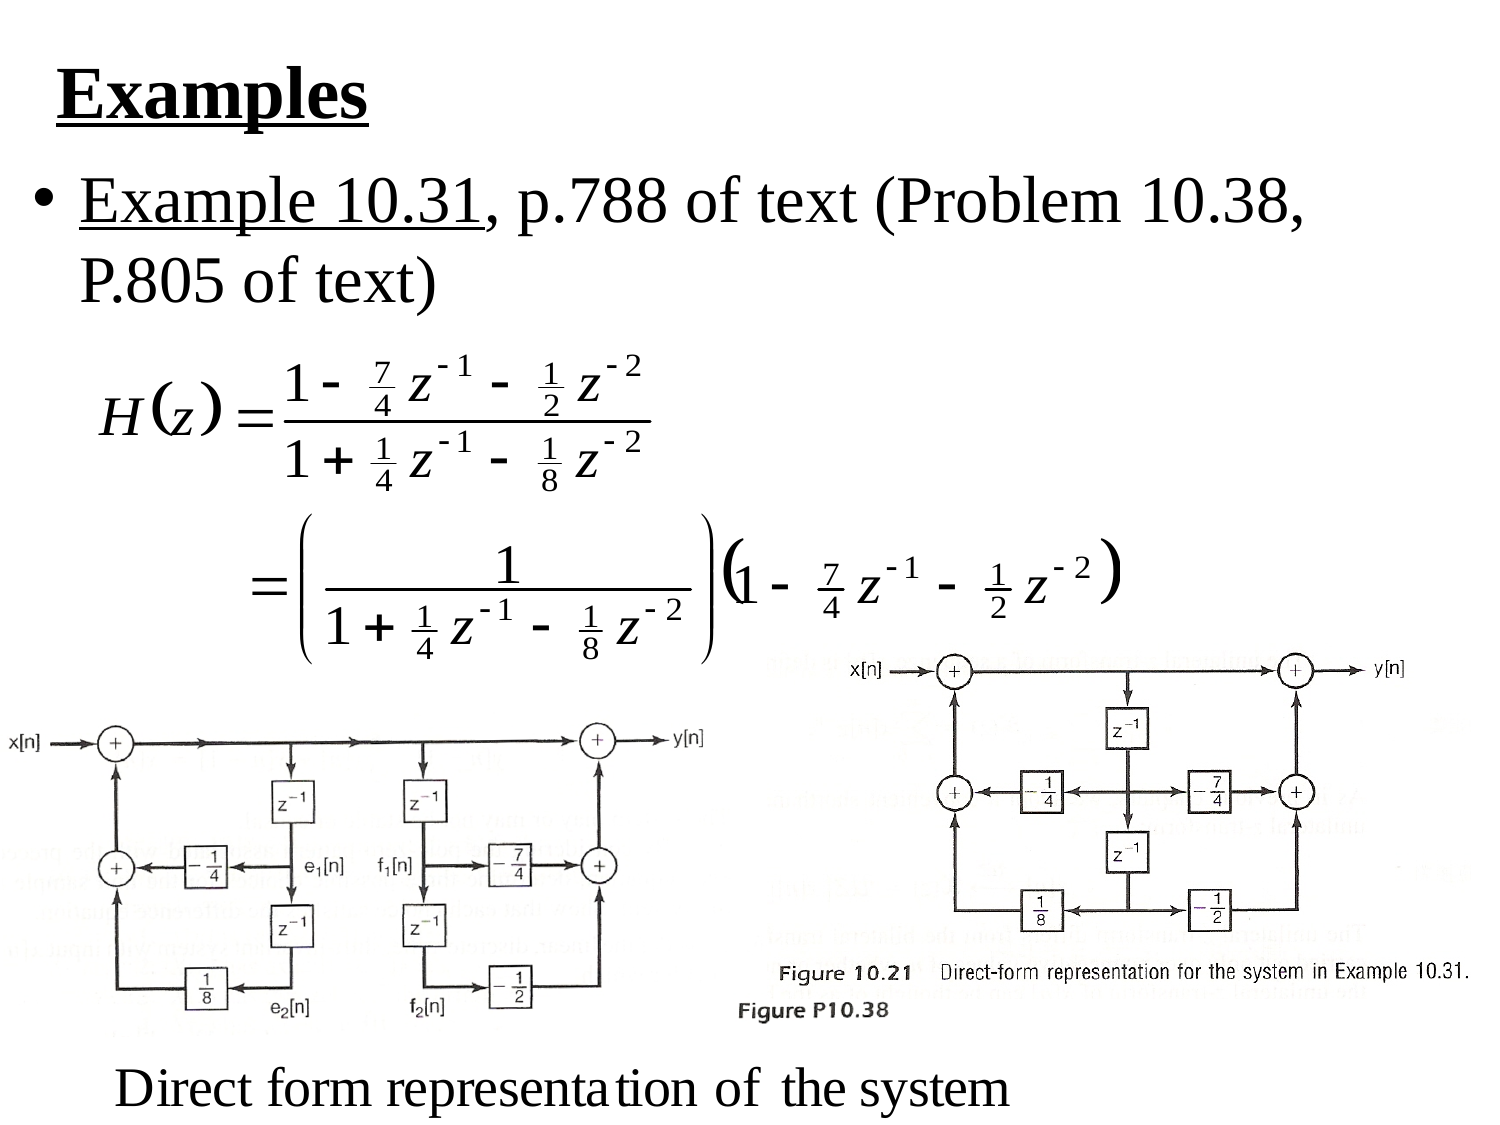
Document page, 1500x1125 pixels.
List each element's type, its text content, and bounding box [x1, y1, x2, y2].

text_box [88, 340, 1120, 676]
text_box Example 10.31, p.788 of text (Problem 10.38, P.805 of text) [17, 148, 1471, 324]
picture [1, 643, 1471, 1038]
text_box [106, 1054, 1022, 1125]
text_box Examples [0, 36, 491, 141]
